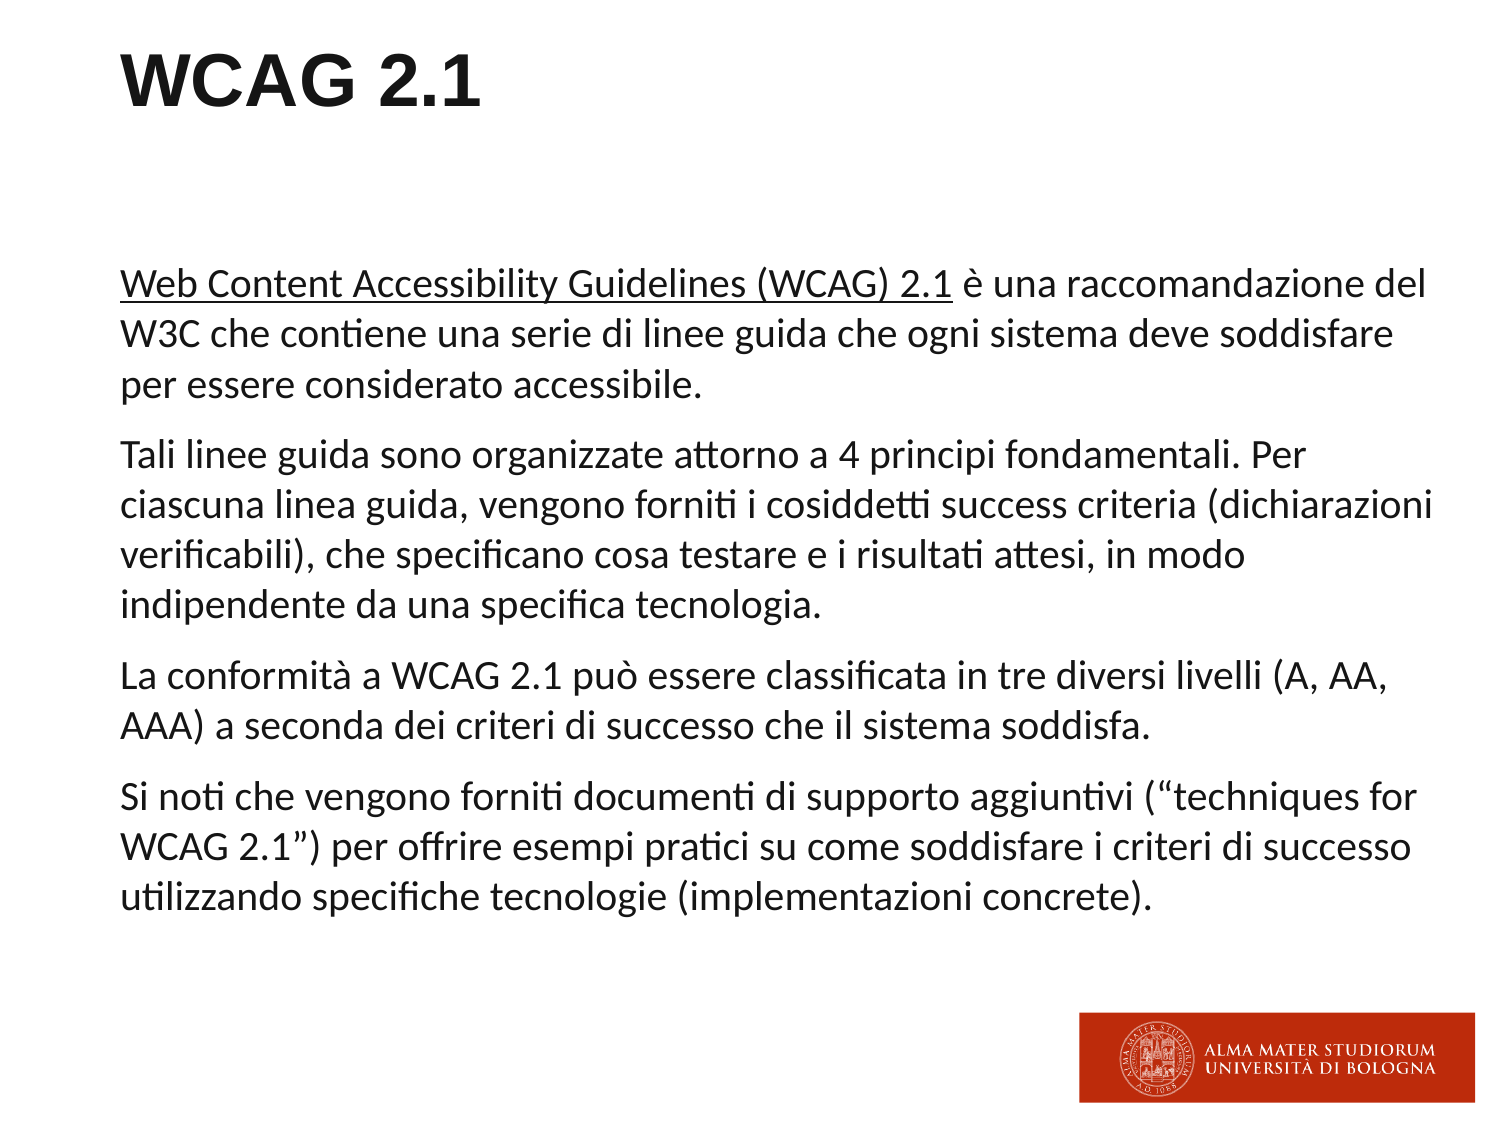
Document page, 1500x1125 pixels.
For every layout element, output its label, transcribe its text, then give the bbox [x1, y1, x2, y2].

picture [1112, 1050, 1442, 1102]
title WCAG 2.1 [111, 0, 1463, 176]
list Web Content Accessibility Guidelines (WCAG) 2.1 è una raccomandazione del W3C che contiene una serie di linee guida che ogni sistema deve soddisfare per essere considerato accessibile. Tali linee guida sono organizzate attorno a 4 principi fondamentali. Per ciascuna linea guida, vengono forniti i cosiddetti success criteria (dichiarazioni verificabili), che specificano cosa testare e i risultati attesi, in modo indipendente da una specifica tecnologia. La conformità a WCAG 2.1 può essere classificata in tre diversi livelli (A, AA, AAA) a seconda dei criteri di successo che il sistema soddisfa. Si noti che vengono forniti documenti di supporto aggiuntivi (“techniques for WCAG 2.1”) per offrire esempi pratici su come soddisfare i criteri di successo utilizzando specifiche tecnologie (implementazioni concrete). [111, 248, 1463, 1050]
